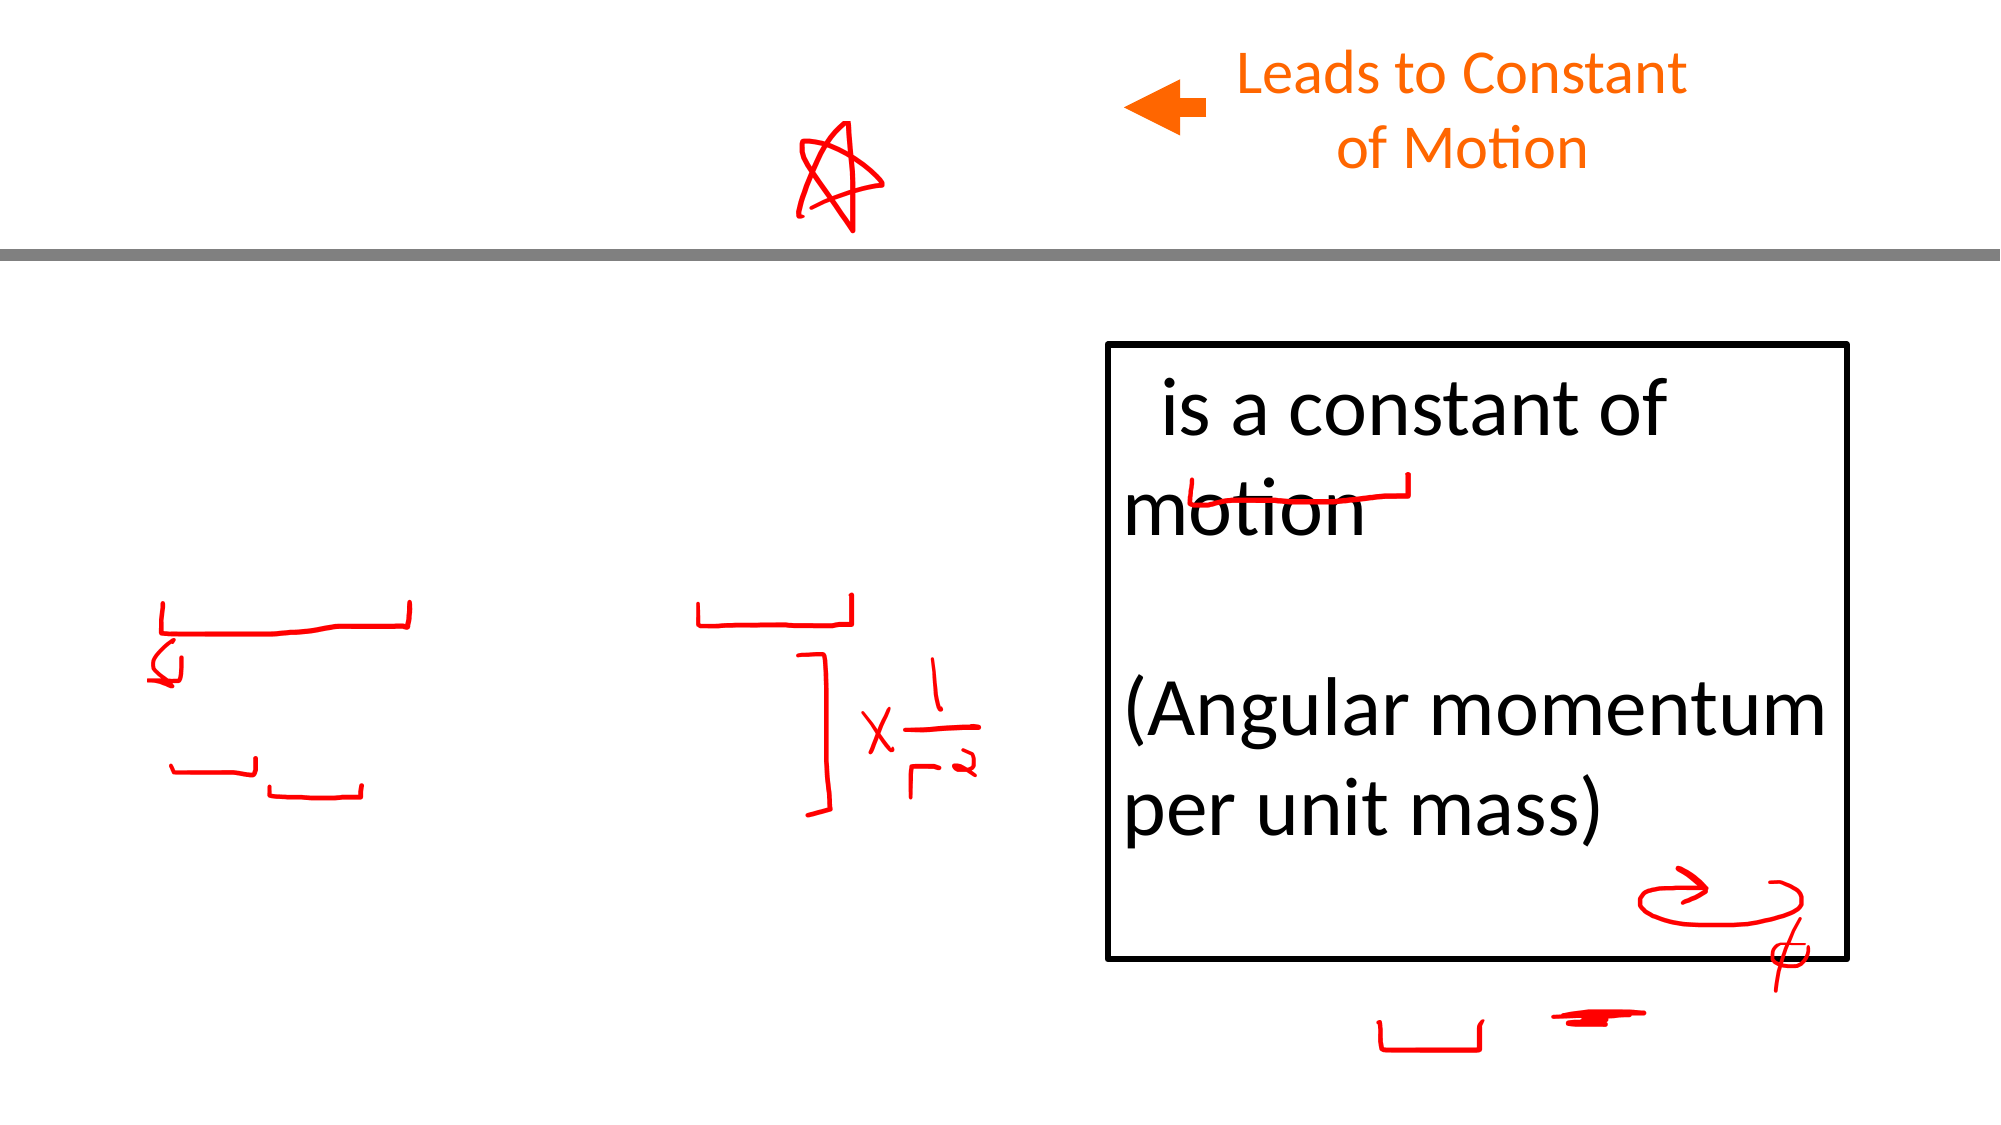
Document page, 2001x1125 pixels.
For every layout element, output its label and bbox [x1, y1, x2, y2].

picture [1001, 121, 1820, 1061]
picture [147, 121, 999, 1061]
text_box [1123, 24, 1719, 191]
